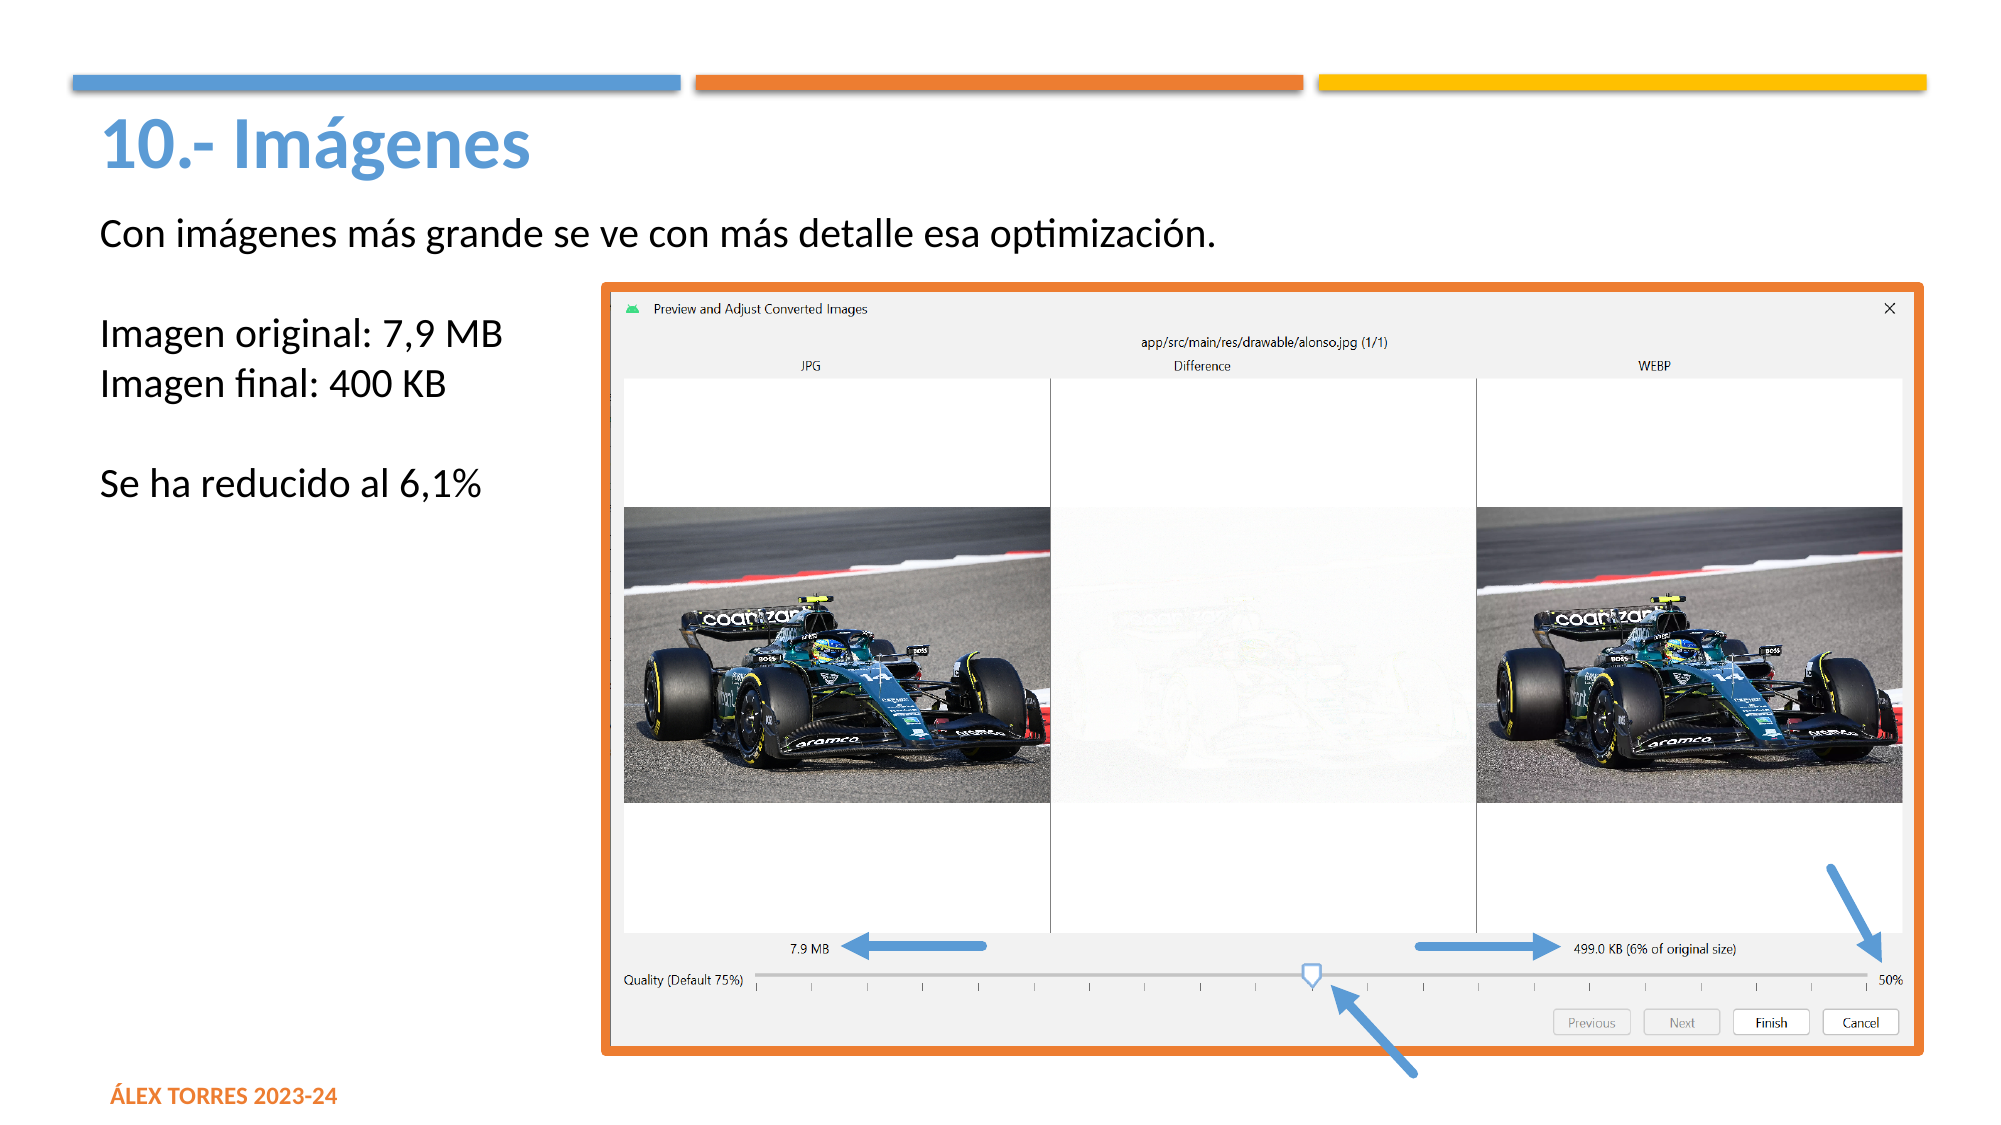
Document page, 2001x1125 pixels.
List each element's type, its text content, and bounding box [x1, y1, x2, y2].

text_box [1330, 984, 1414, 1075]
text_box 10.- Imágenes [85, 78, 1915, 188]
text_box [1830, 867, 1883, 964]
picture [609, 290, 1915, 1047]
text_box Con imágenes más grande se ve con más detalle esa optimización. Imagen original: 7,9 MB Imagen final: 400 KB Se ha reducido al 6,1% [85, 190, 1915, 1074]
